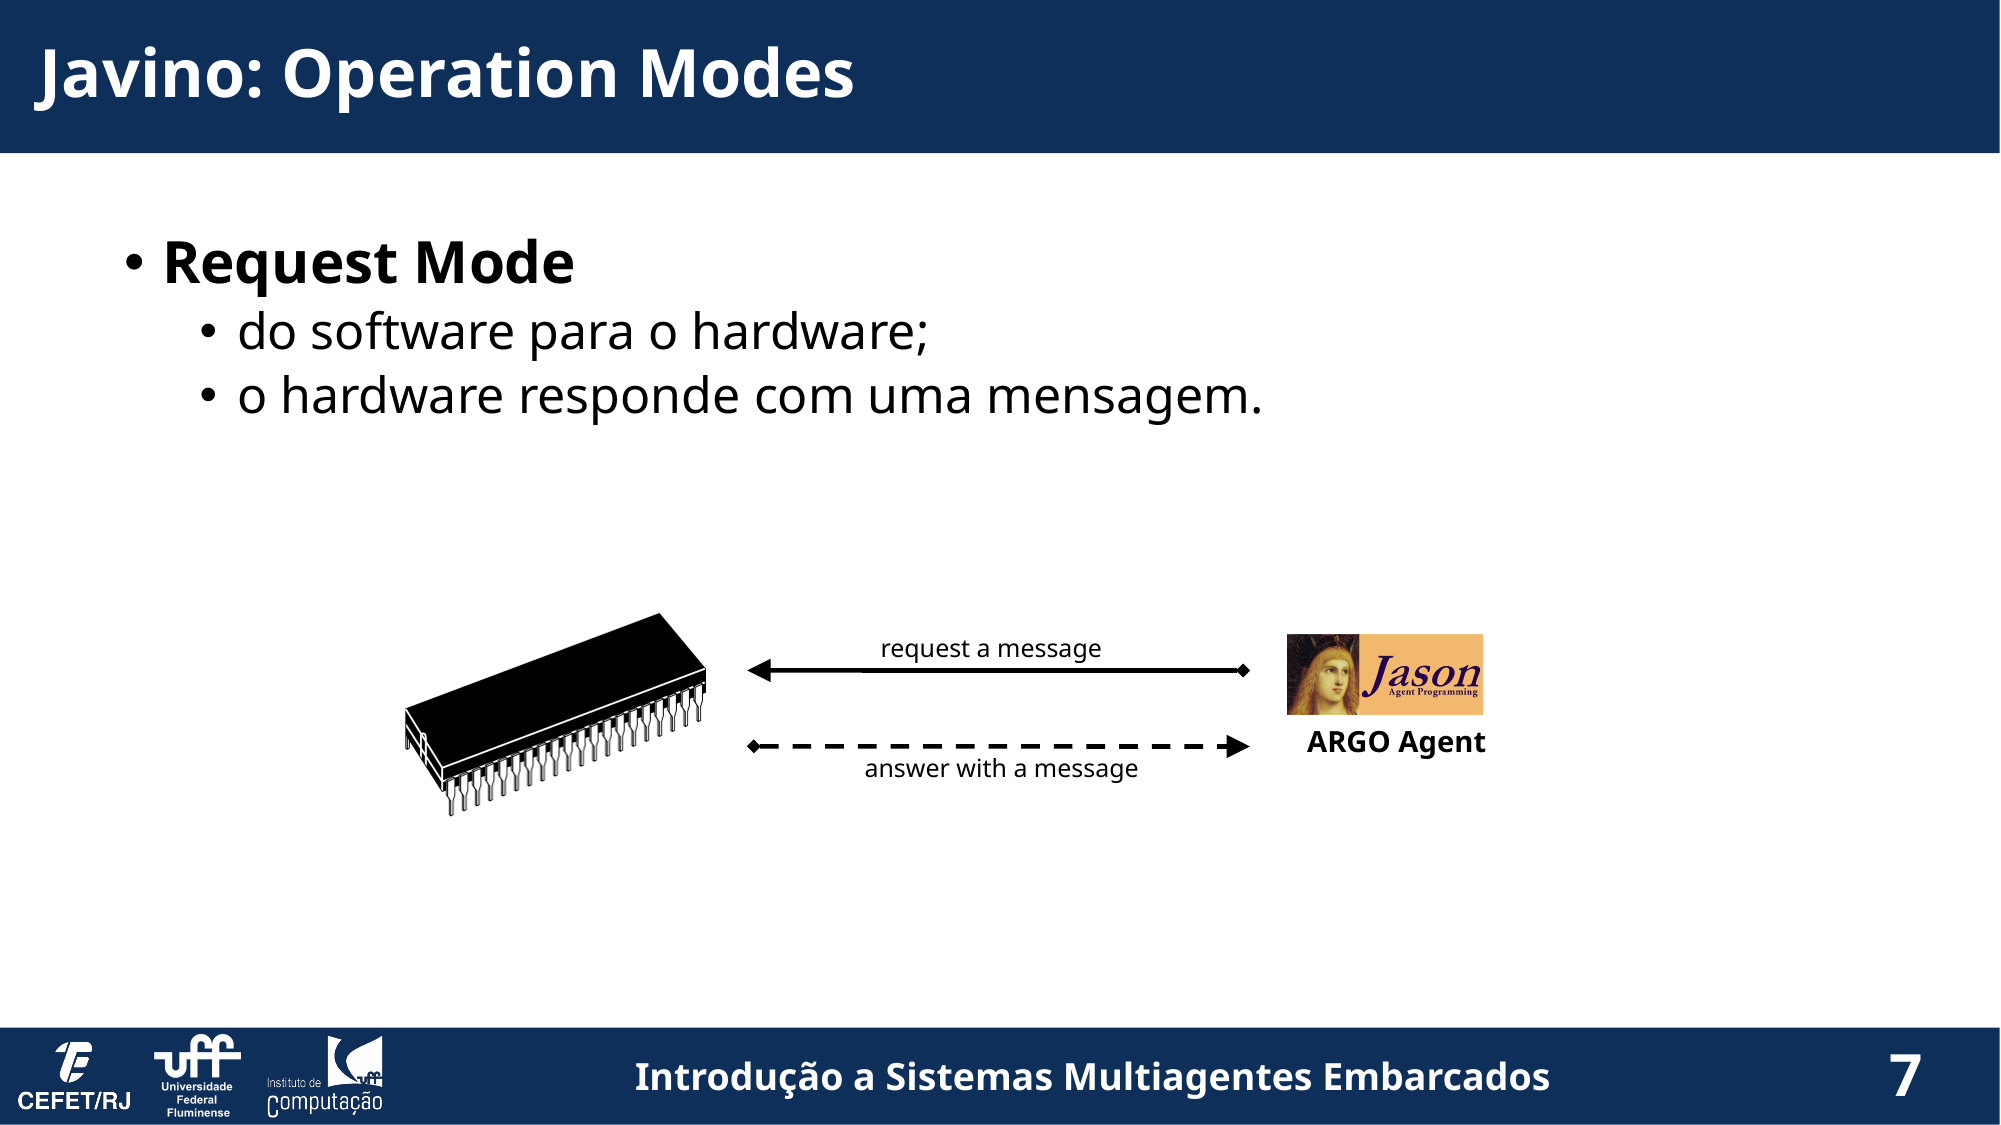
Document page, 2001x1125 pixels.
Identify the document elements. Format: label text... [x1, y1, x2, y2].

text_box [1211, 736, 1250, 757]
picture [153, 1033, 242, 1122]
text_box Request Mode do software para o hardware; o hardware responde com uma mensagem. [109, 225, 1813, 1001]
text_box [747, 660, 1250, 681]
picture [405, 612, 706, 817]
text_box [747, 740, 792, 753]
picture [265, 1033, 384, 1118]
picture [18, 1021, 130, 1125]
text_box ARGO Agent [1271, 716, 1522, 766]
text_box request a message [782, 625, 1201, 670]
picture [1287, 634, 1484, 715]
text_box answer with a message [792, 745, 1211, 791]
text_box Javino: Operation Modes [25, 23, 2000, 119]
